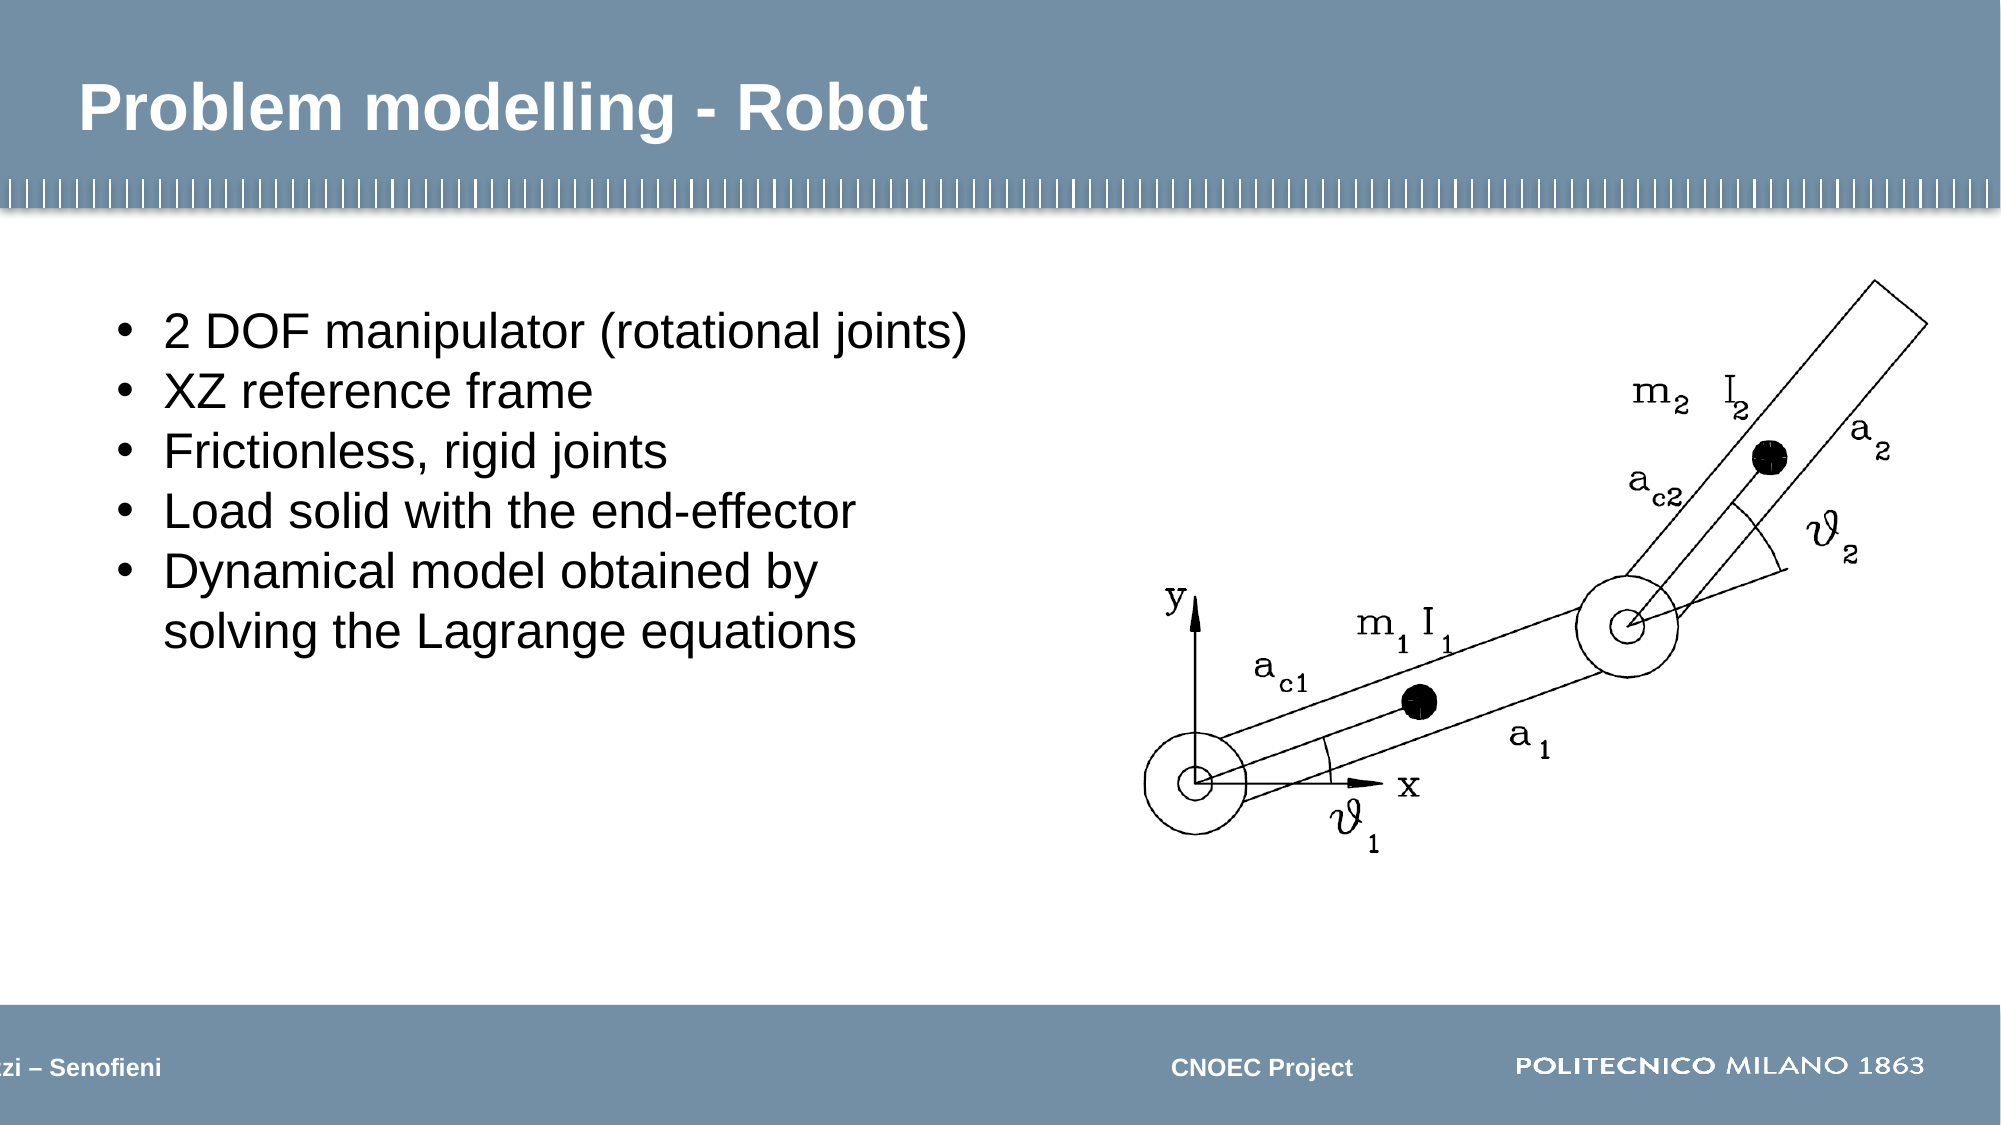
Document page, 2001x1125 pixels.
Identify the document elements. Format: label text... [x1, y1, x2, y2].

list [1093, 247, 1968, 869]
picture [1510, 1048, 1930, 1082]
title Problem modelling - Robot [63, 35, 1940, 174]
